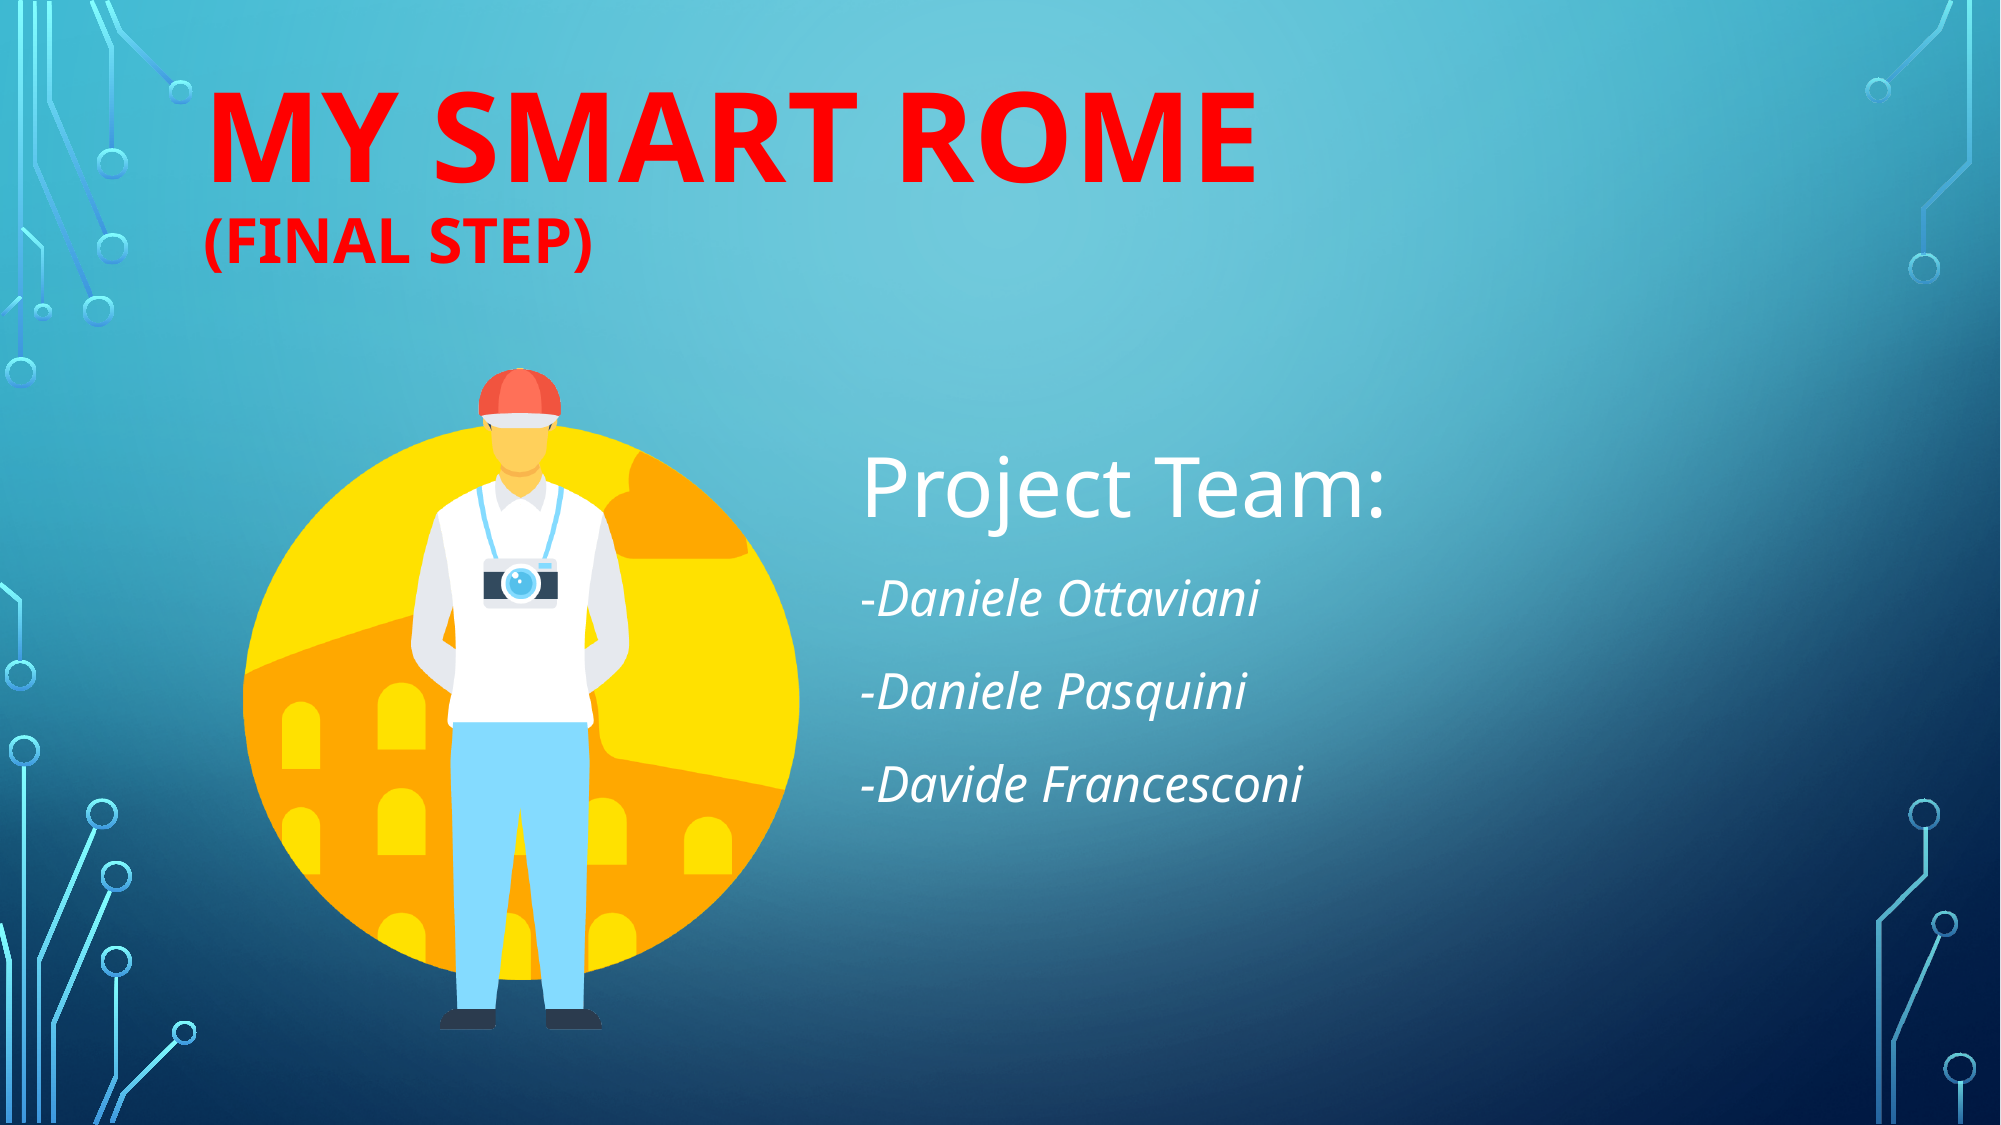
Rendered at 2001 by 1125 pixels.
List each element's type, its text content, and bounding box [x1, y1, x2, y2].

picture [187, 368, 854, 1035]
title My smart rome (FINAL STEP) [188, 15, 1572, 285]
list Project Team: -Daniele Ottaviani -Daniele Pasquini -Davide Francesconi [854, 369, 1813, 950]
